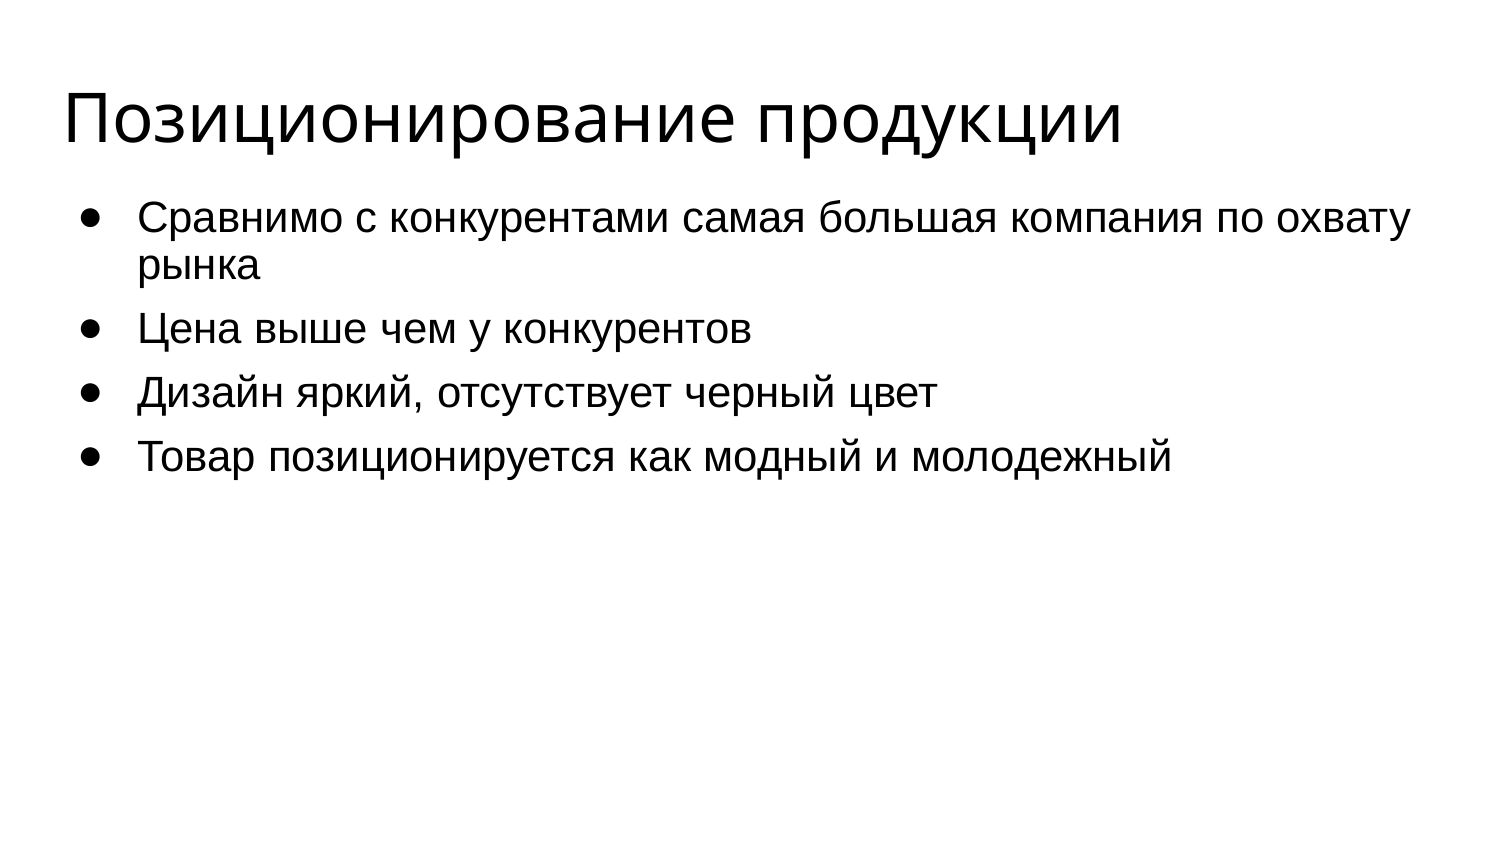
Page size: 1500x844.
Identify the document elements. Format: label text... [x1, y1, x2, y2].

list Сравнимо с конкурентами самая большая компания по охвату рынка Цена выше чем у конкурентов Дизайн яркий, отсутствует черный цвет Товар позиционируется как модный и молодежный [51, 189, 1449, 750]
title Позиционирование продукции [51, 72, 1449, 167]
